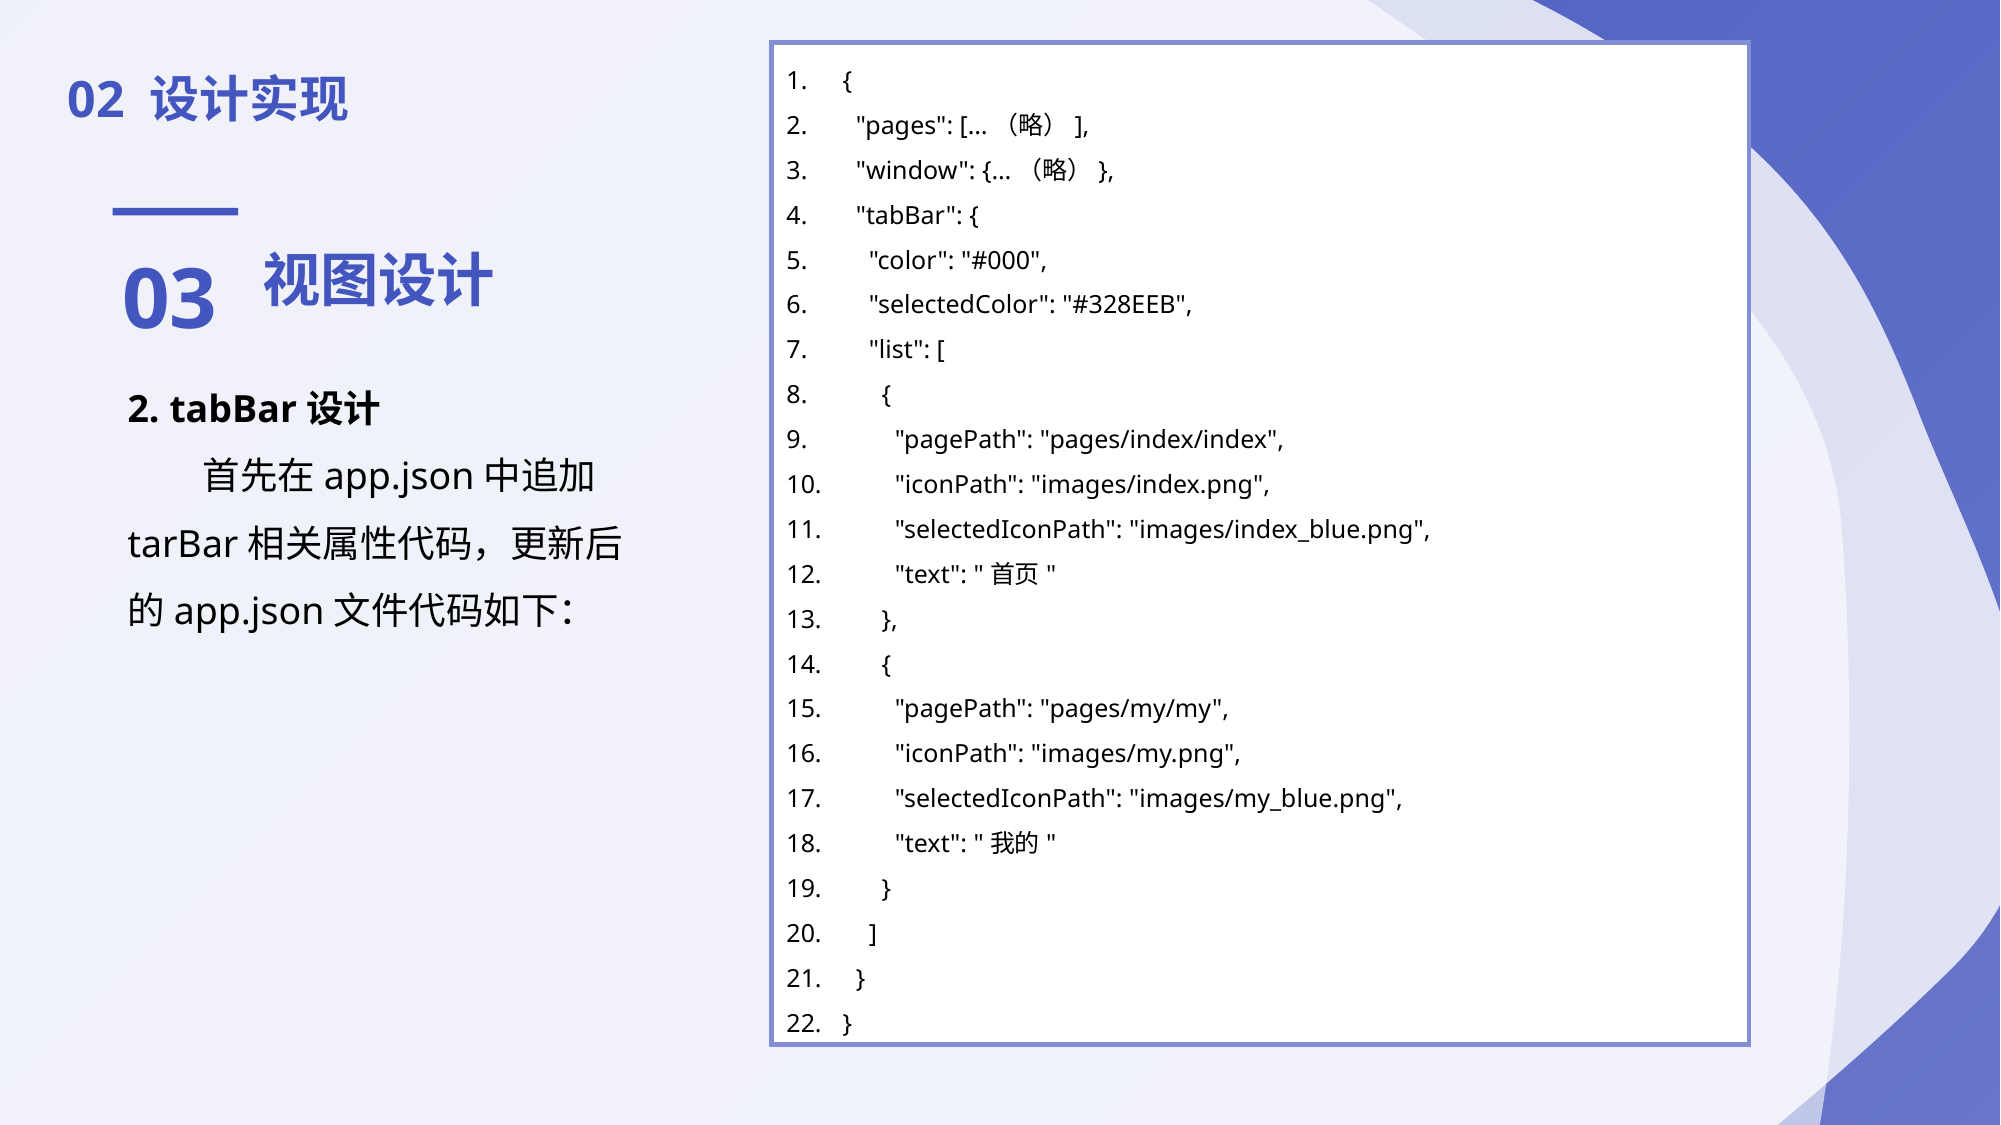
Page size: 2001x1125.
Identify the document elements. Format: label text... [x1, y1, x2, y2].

text_box [233, 207, 239, 216]
list 02 设计实现 [52, 41, 771, 162]
text_box { "pages": […（略）], "window": {…（略）}, "tabBar": { "color": "#000", "selectedColor": "#328EEB", "list": [ { "pagePath": "pages/index/index", "iconPath": "images/index.png", "selectedIconPath": "images/index_blue.png", "text": "首页" }, { "pagePath": "pages/my/my", "iconPath": "images/my.png", "selectedIconPath": "images/my_blue.png", "text": "我的" } ] } } [771, 41, 1750, 1045]
text_box 03 [107, 207, 233, 353]
text_box 视图设计 [247, 215, 511, 321]
text_box 2. tabBar设计 首先在app.json中追加tarBar相关属性代码，更新后的app.json文件代码如下： [112, 354, 666, 842]
